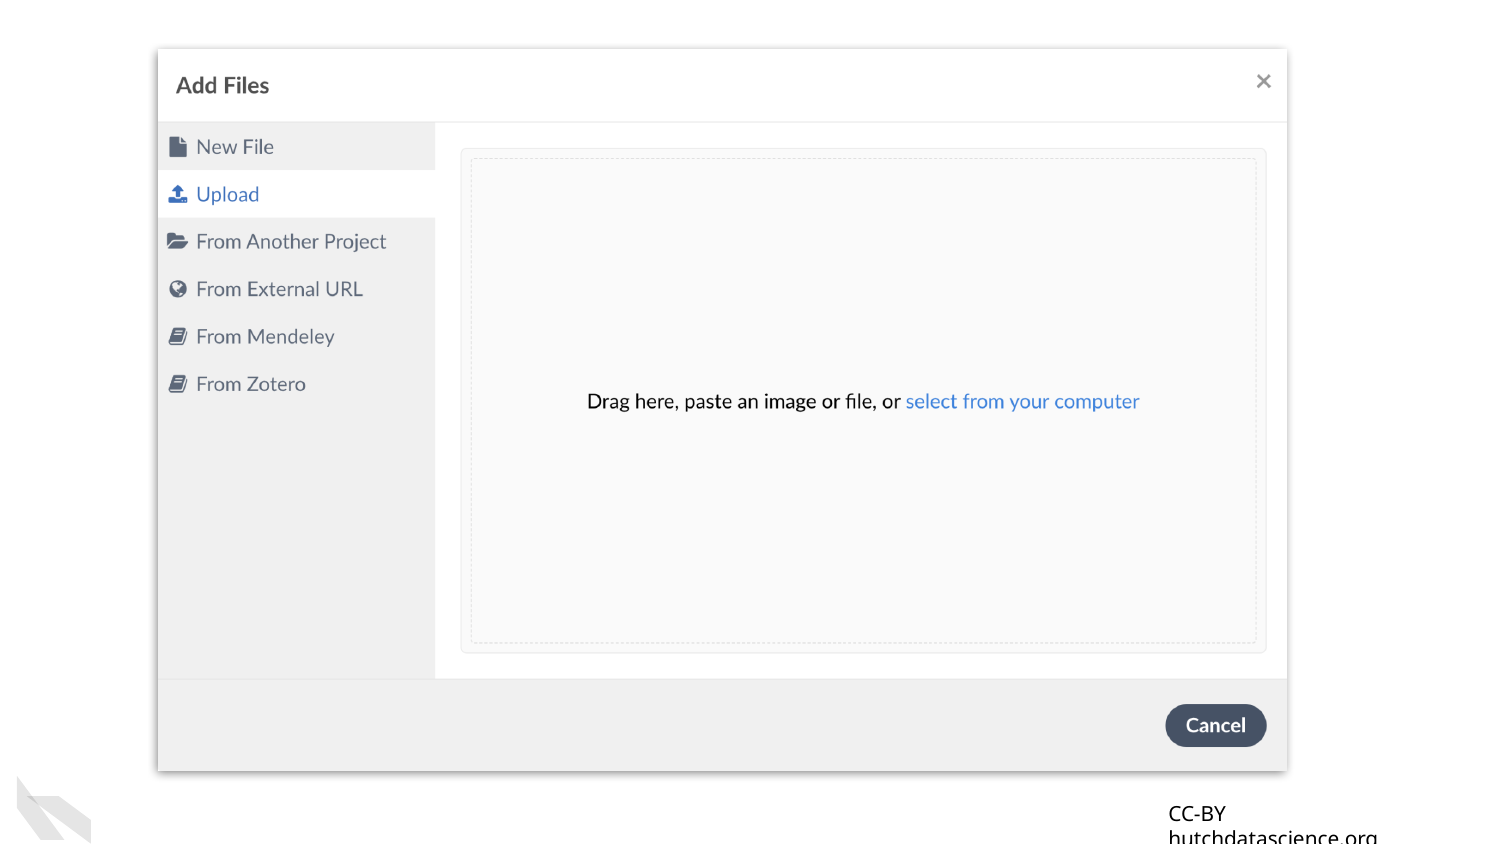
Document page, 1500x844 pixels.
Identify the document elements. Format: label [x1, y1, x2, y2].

picture [158, 49, 1287, 772]
